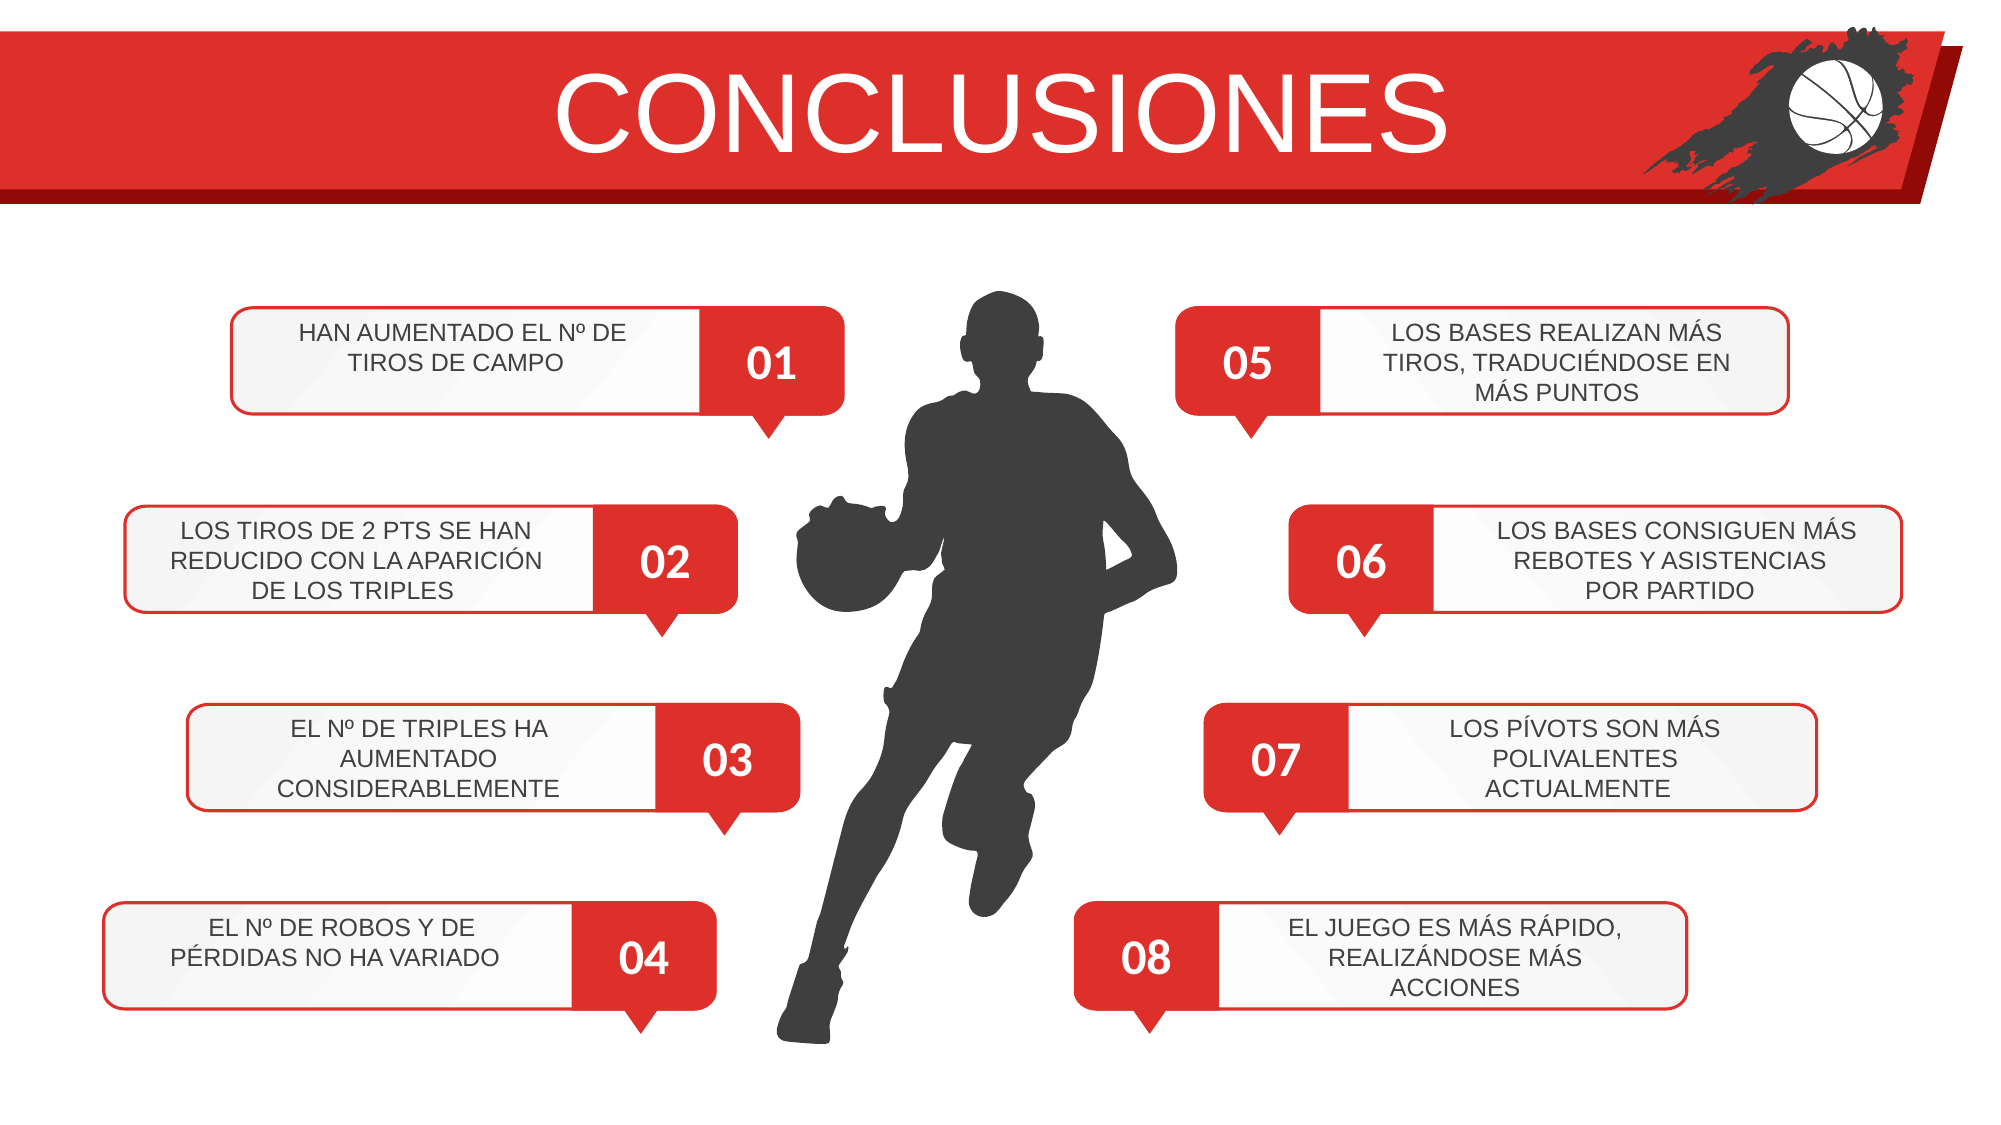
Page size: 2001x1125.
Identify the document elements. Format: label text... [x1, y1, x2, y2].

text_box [187, 704, 799, 833]
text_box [1075, 902, 1687, 1031]
list CONCLUSIONES [53, 52, 1952, 172]
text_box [1176, 307, 1789, 436]
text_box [231, 307, 844, 436]
text_box [776, 291, 1178, 1044]
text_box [1290, 506, 1902, 635]
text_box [1205, 704, 1817, 833]
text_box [103, 902, 716, 1031]
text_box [124, 506, 737, 635]
